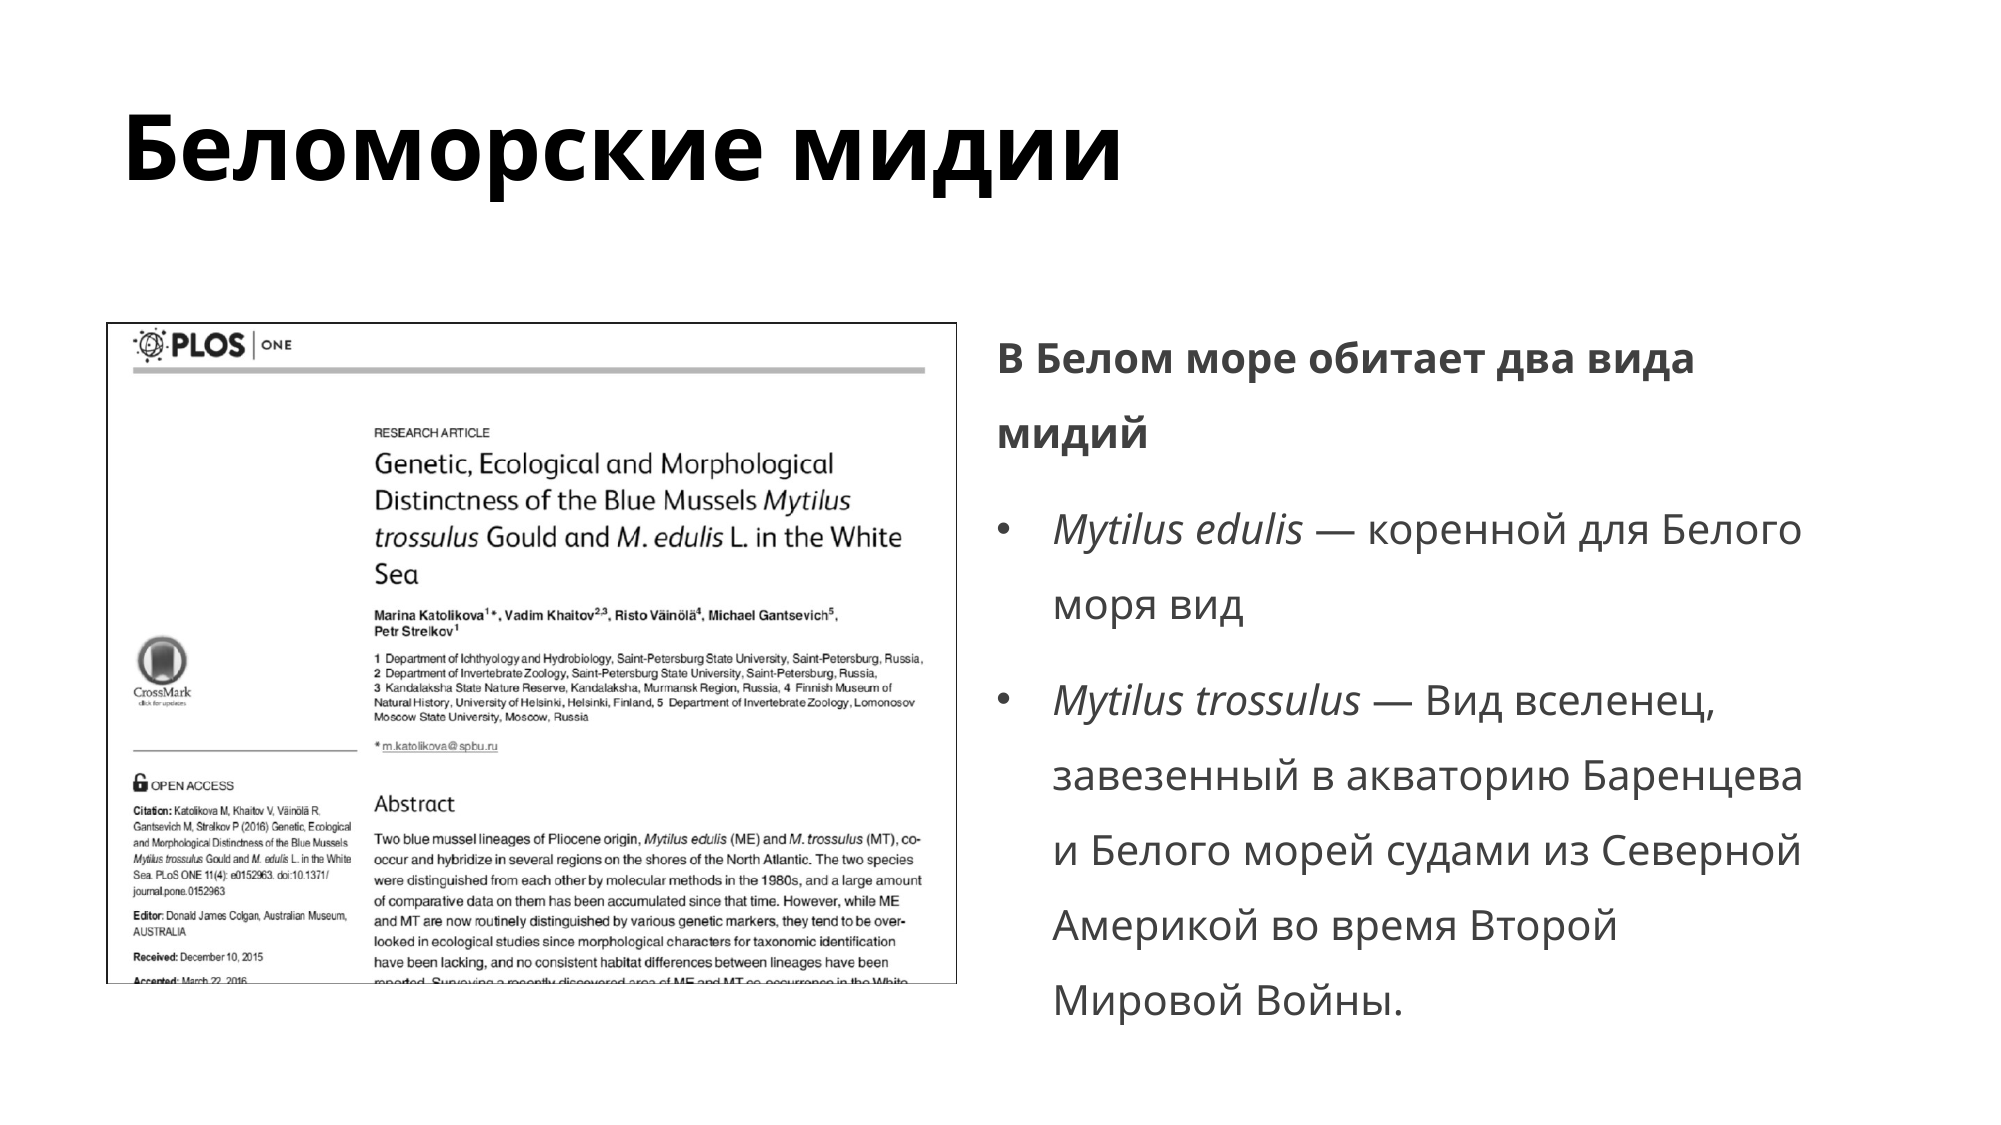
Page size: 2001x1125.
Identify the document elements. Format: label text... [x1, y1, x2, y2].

picture [106, 322, 957, 984]
list В Белом море обитает два вида мидий Mytilus edulis — коренной для Белого моря вид Mytilus trossulus — Вид вселенец, завезенный в акваторию Баренцева и Белого морей судами из Северной Америкой во время Второй Мировой Войны. [981, 299, 1832, 1014]
title Беломорские мидии [106, 42, 1832, 260]
